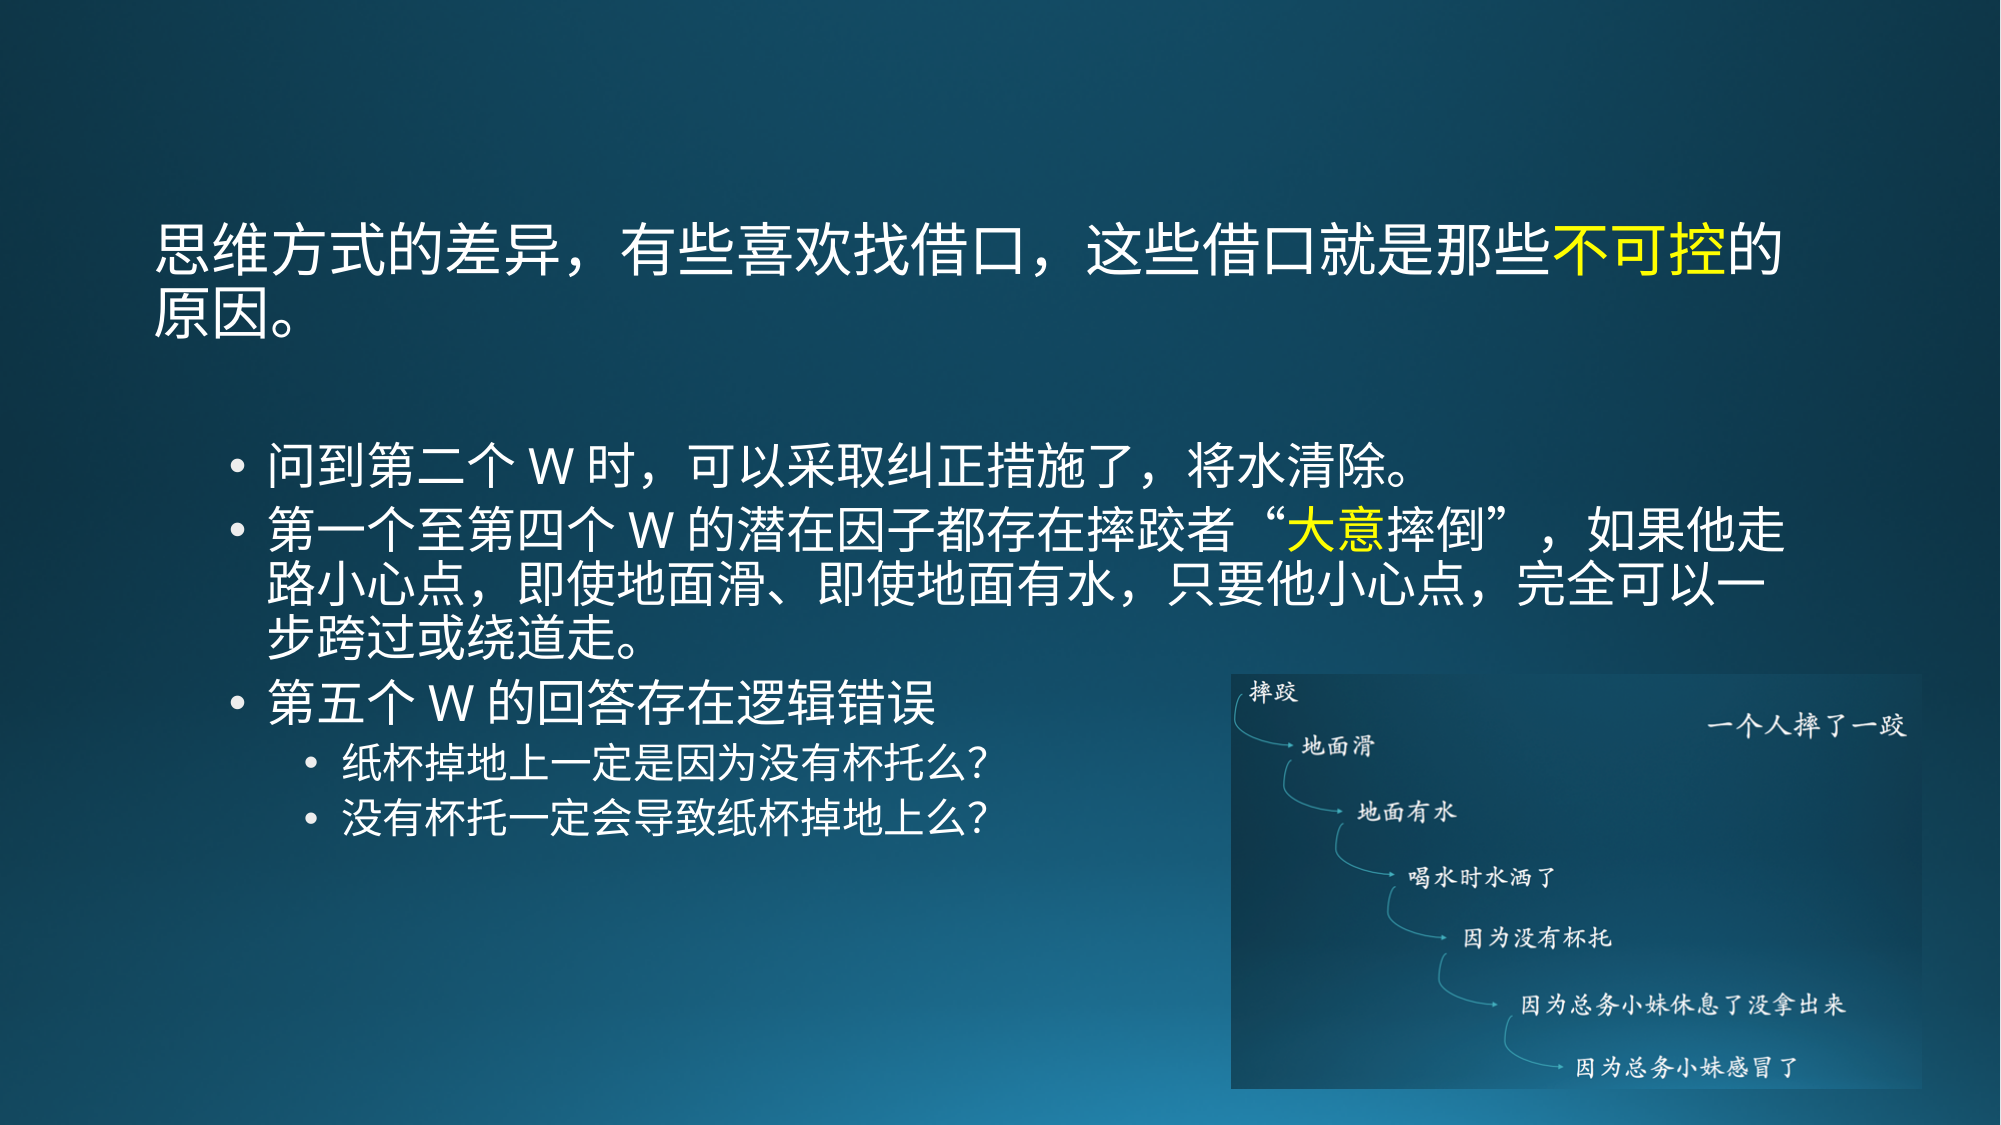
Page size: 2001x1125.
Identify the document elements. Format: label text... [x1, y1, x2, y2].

list 思维方式的差异，有些喜欢找借口，这些借口就是那些不可控的原因。 问到第二个W时，可以采取纠正措施了，将水清除。 第一个至第四个W的潜在因子都存在摔跤者“大意摔倒”，如果他走路小心点，即使地面滑、即使地面有水，只要他小心点，完全可以一步跨过或绕道走。 第五个W的回答存在逻辑错误 纸杯掉地上一定是因为没有杯托么？ 没有杯托一定会导致纸杯掉地上么？ [138, 213, 1818, 928]
picture [0, 0, 2001, 1125]
